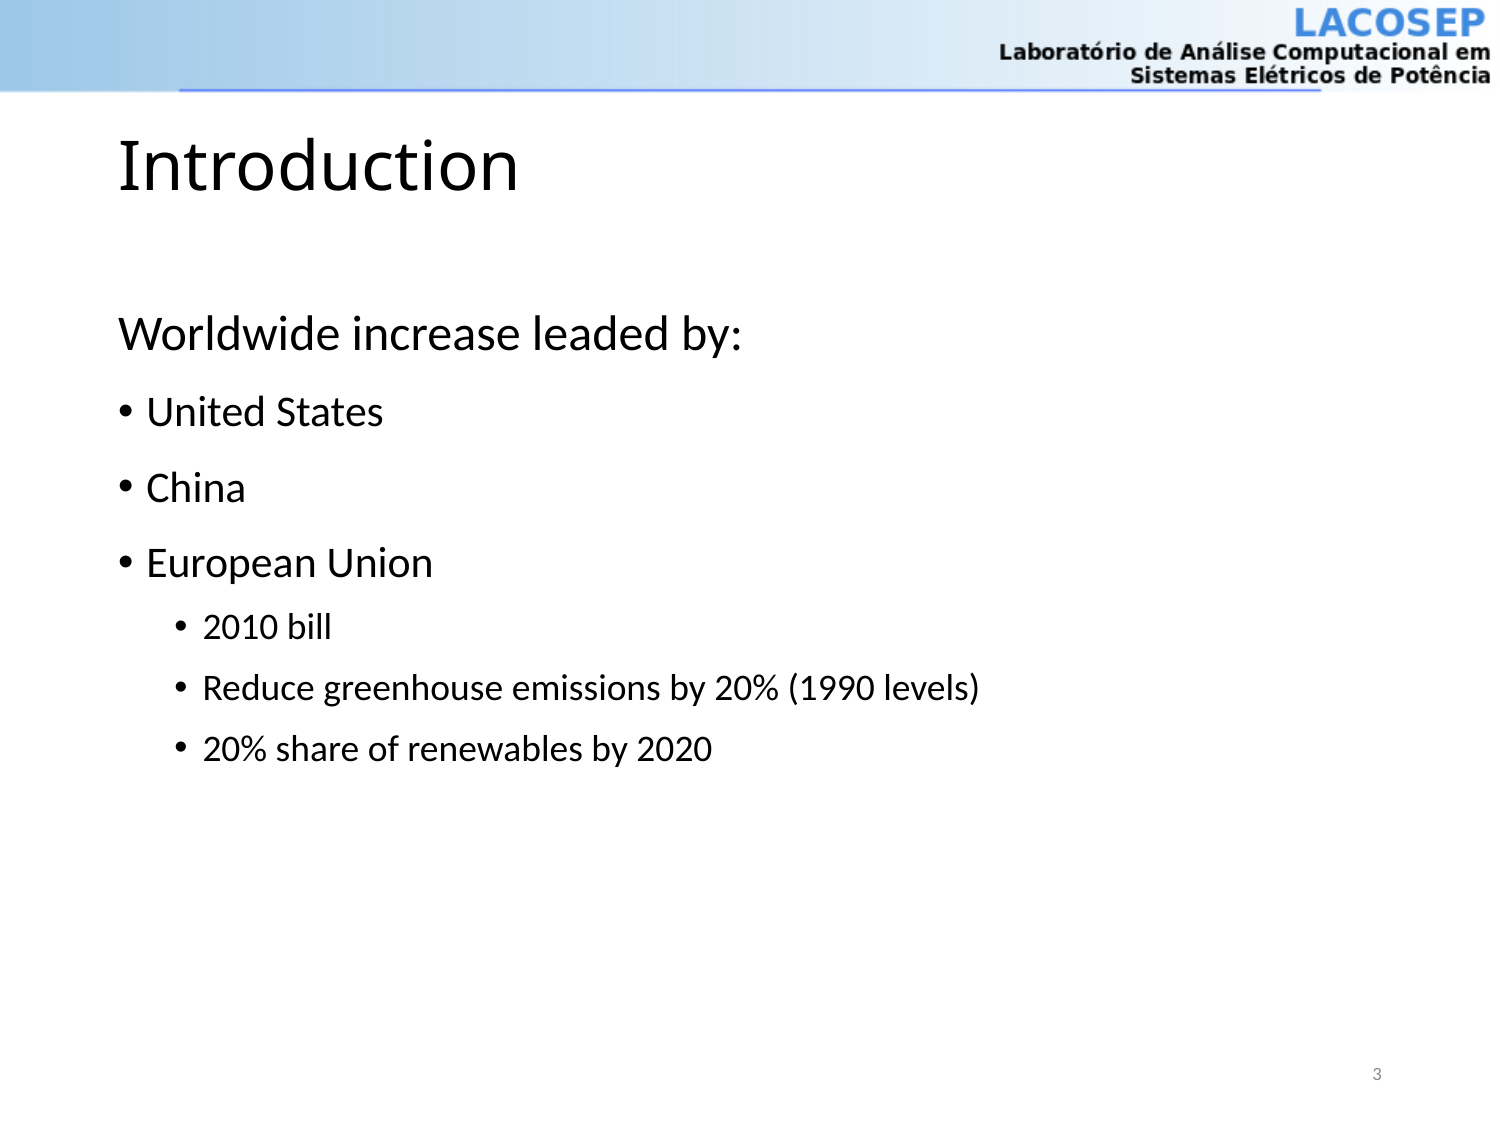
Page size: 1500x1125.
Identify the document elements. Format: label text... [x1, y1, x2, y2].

slide_number 3 [1059, 1042, 1397, 1103]
list Worldwide increase leaded by: United States China European Union 2010 bill Reduce greenhouse emissions by 20% (1990 levels) 20% share of renewables by 2020 [103, 299, 1397, 1014]
title Introduction [103, 59, 1397, 278]
picture [0, 0, 1500, 1125]
